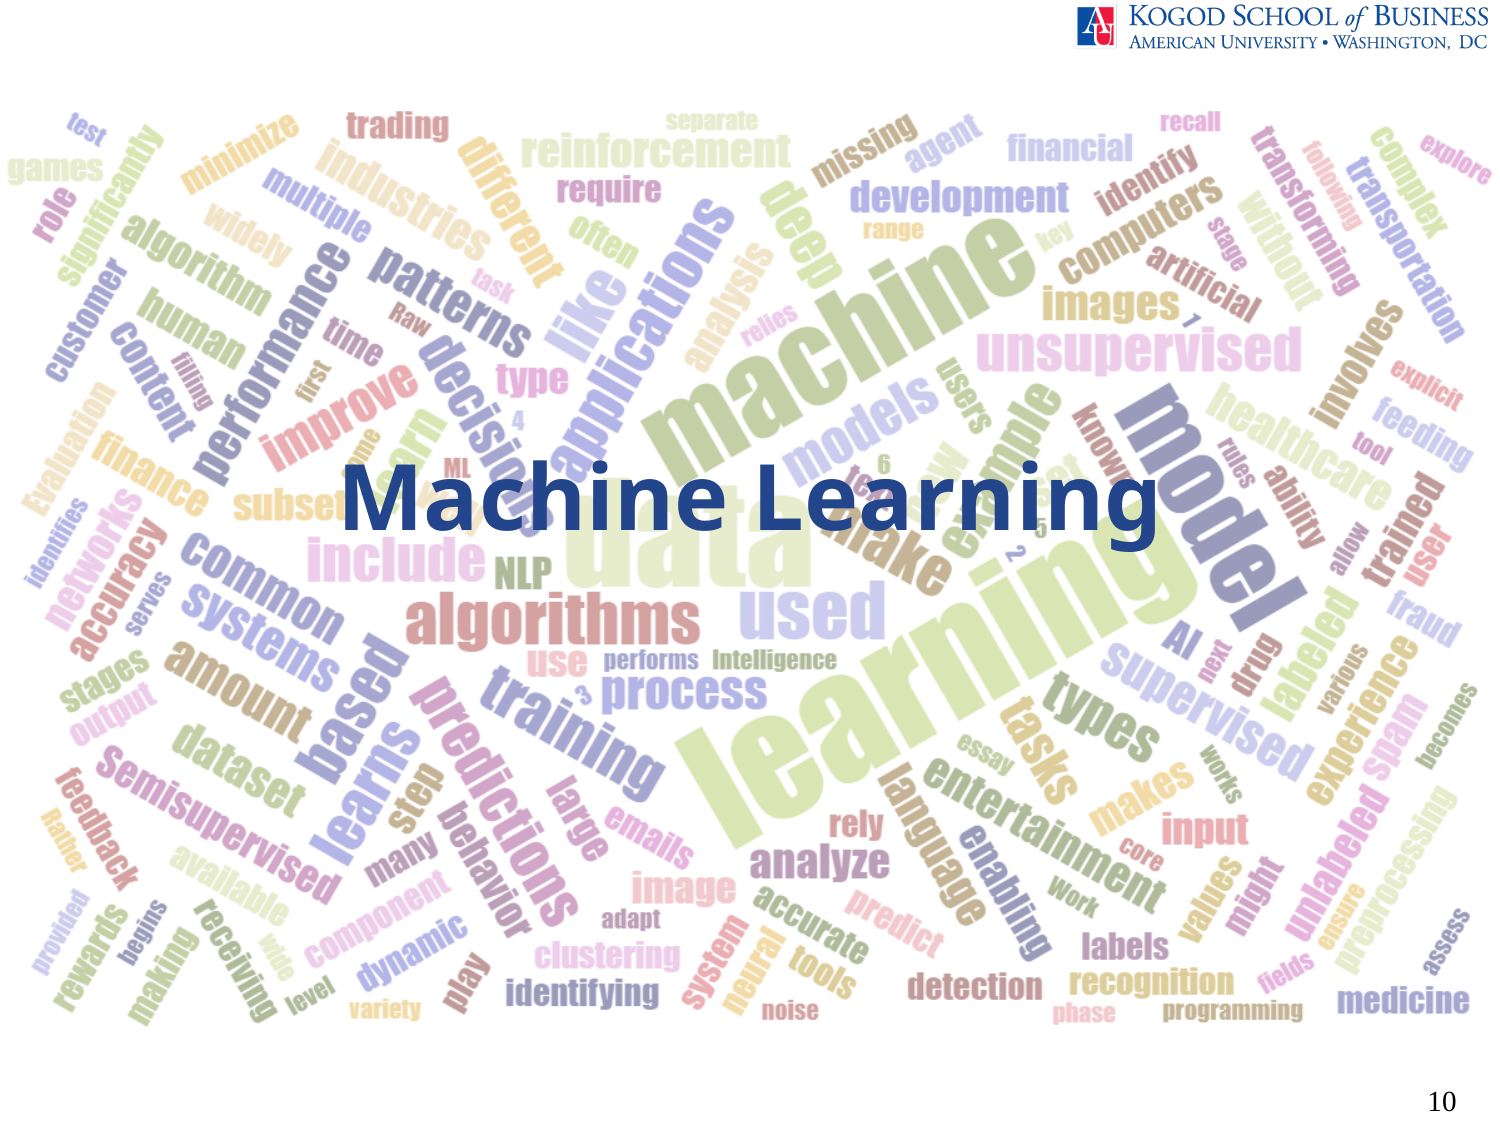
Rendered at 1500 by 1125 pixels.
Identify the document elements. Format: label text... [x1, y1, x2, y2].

picture [1074, 4, 1488, 50]
picture [5, 95, 1495, 1030]
text_box 10 [1412, 1074, 1500, 1125]
